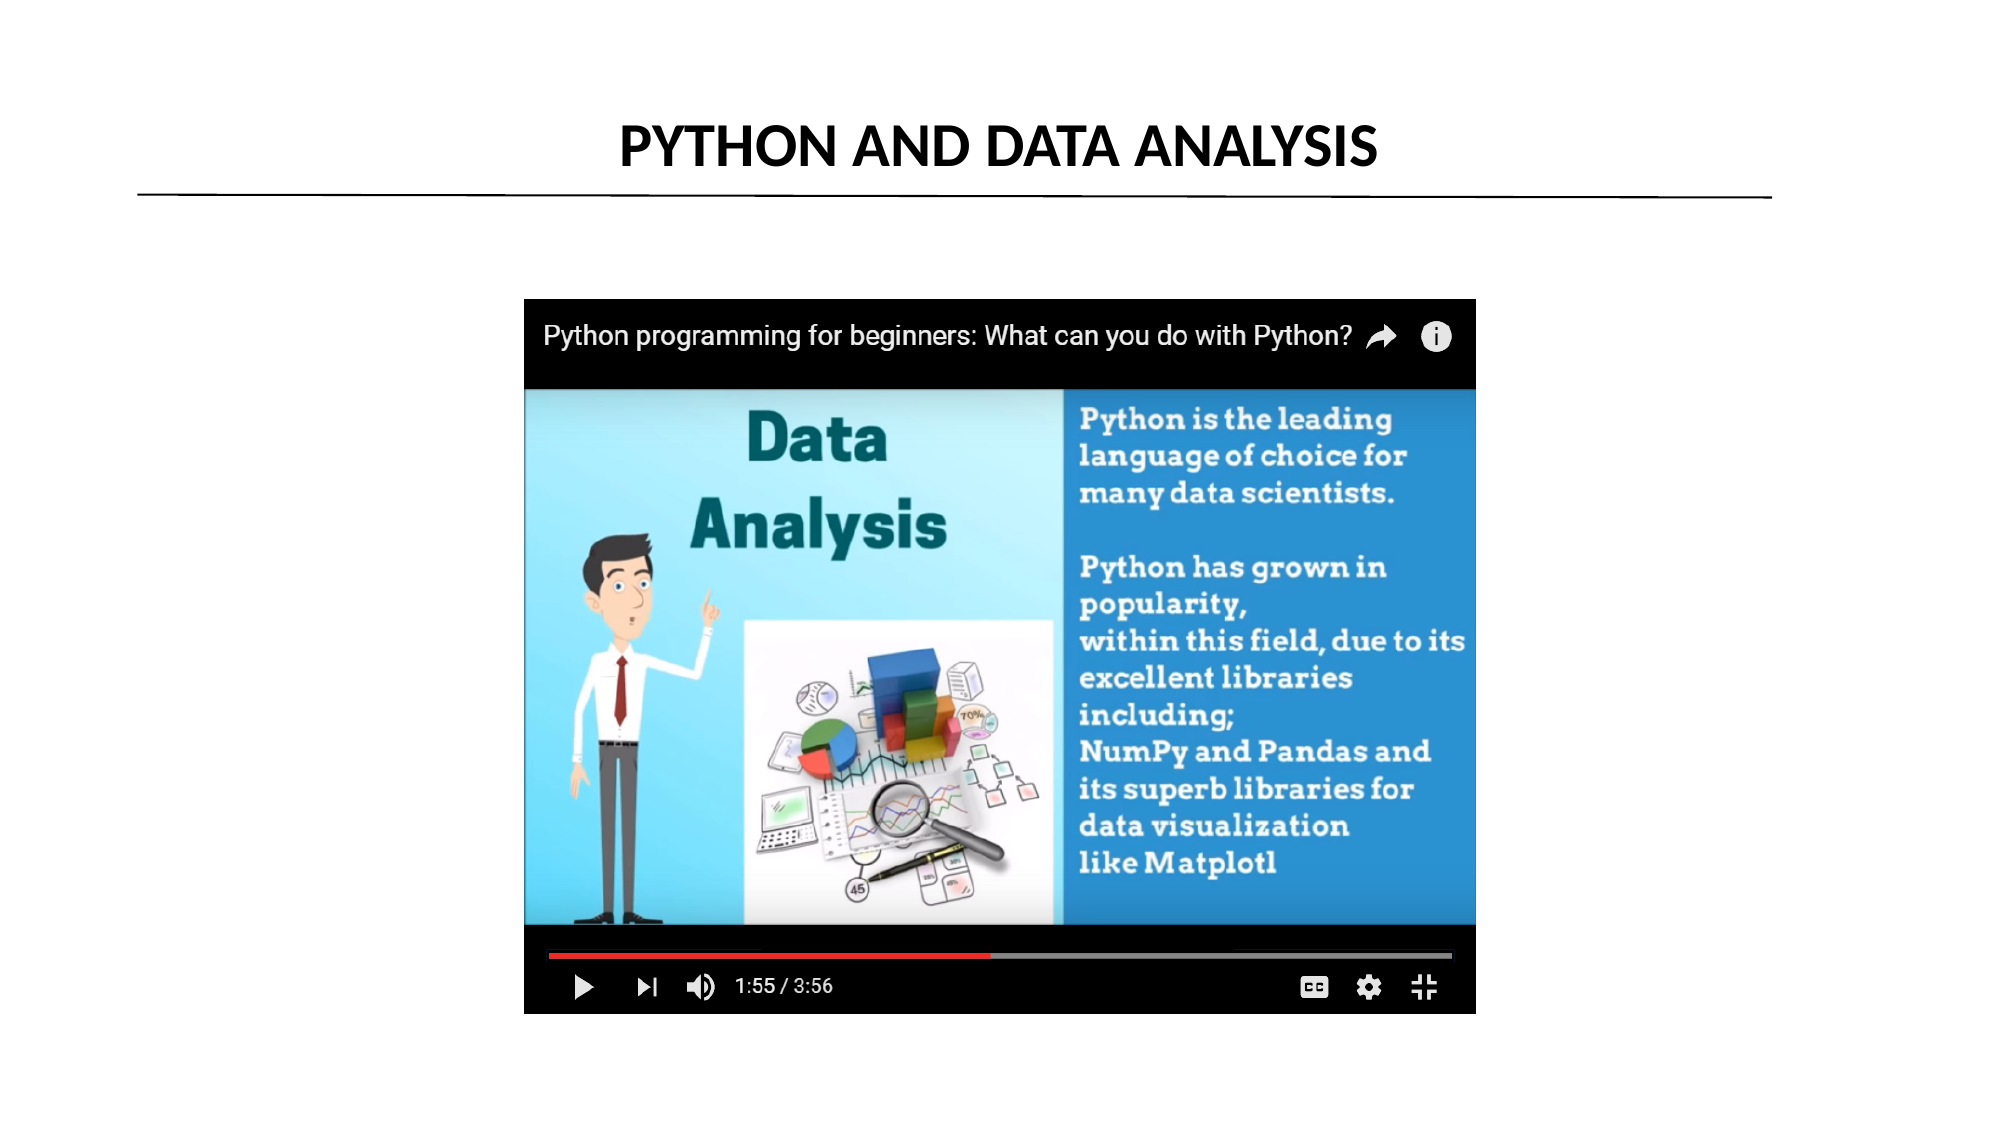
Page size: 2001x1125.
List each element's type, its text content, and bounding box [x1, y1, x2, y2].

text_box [137, 194, 1773, 198]
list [524, 299, 1476, 1014]
text_box PYTHON AND DATA ANALYSIS [137, 94, 1863, 198]
